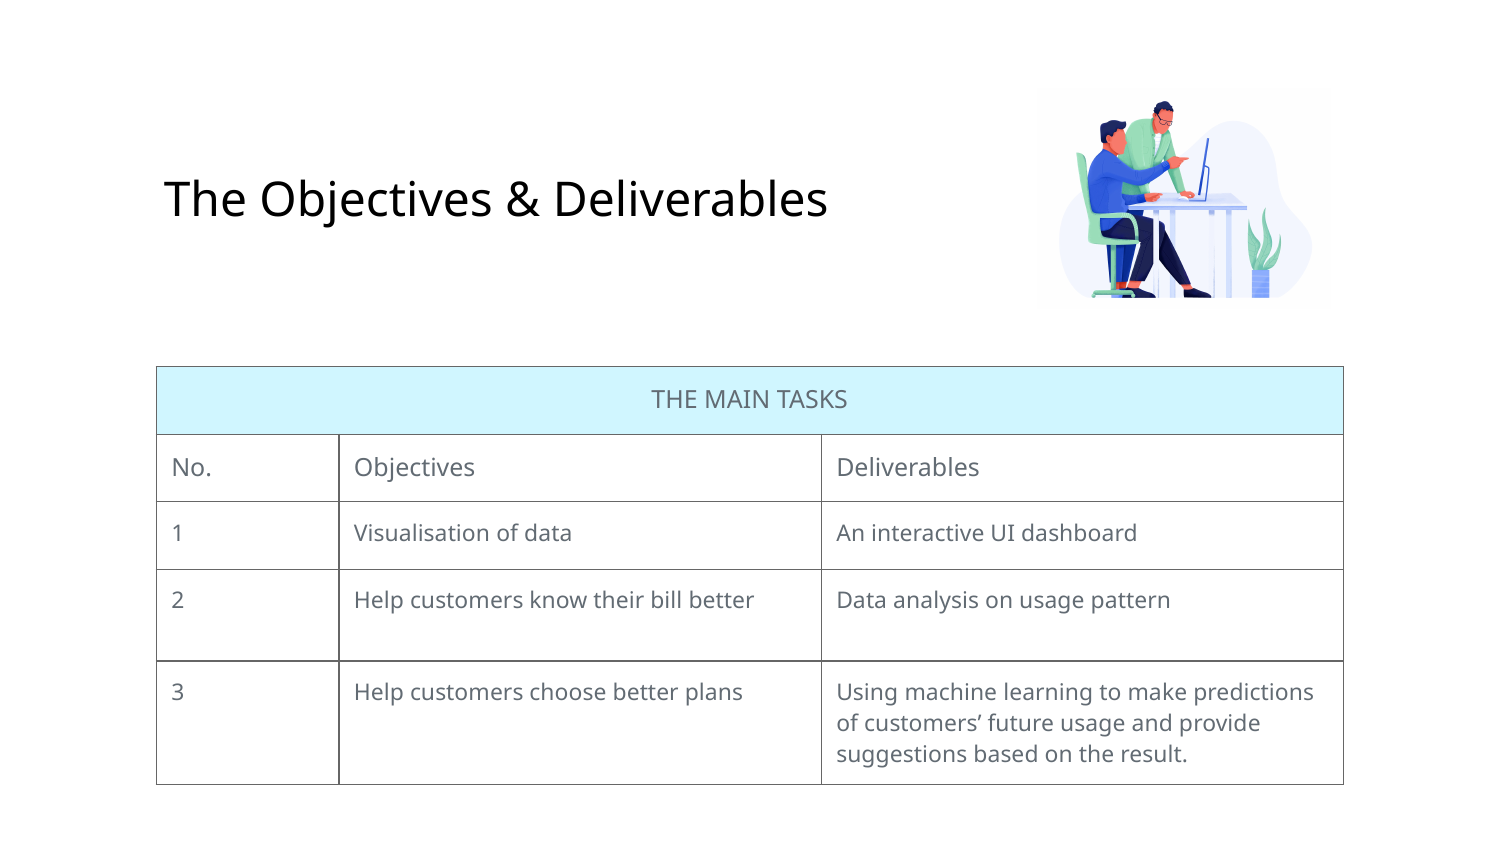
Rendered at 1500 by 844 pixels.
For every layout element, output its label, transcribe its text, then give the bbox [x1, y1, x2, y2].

title The Objectives & Deliverables [148, 153, 1005, 276]
table_cell Data analysis on usage pattern [822, 570, 1343, 660]
table_cell Help customers know their bill better [340, 570, 821, 660]
table_cell Deliverables [822, 435, 1343, 501]
table_cell Help customers choose better plans [340, 662, 821, 784]
table_cell 2 [157, 570, 338, 660]
table_cell An interactive UI dashboard [822, 502, 1343, 569]
table_cell 3 [157, 662, 338, 784]
table_header THE MAIN TASKS [157, 367, 1343, 434]
table_cell 1 [157, 502, 338, 569]
table_cell Visualisation of data [340, 502, 821, 569]
picture [1037, 88, 1332, 310]
table_cell Objectives [340, 435, 821, 501]
table_cell Using machine learning to make predictions of customers’ future usage and provide suggestions based on the result. [822, 662, 1343, 784]
table_cell No. [157, 435, 338, 501]
